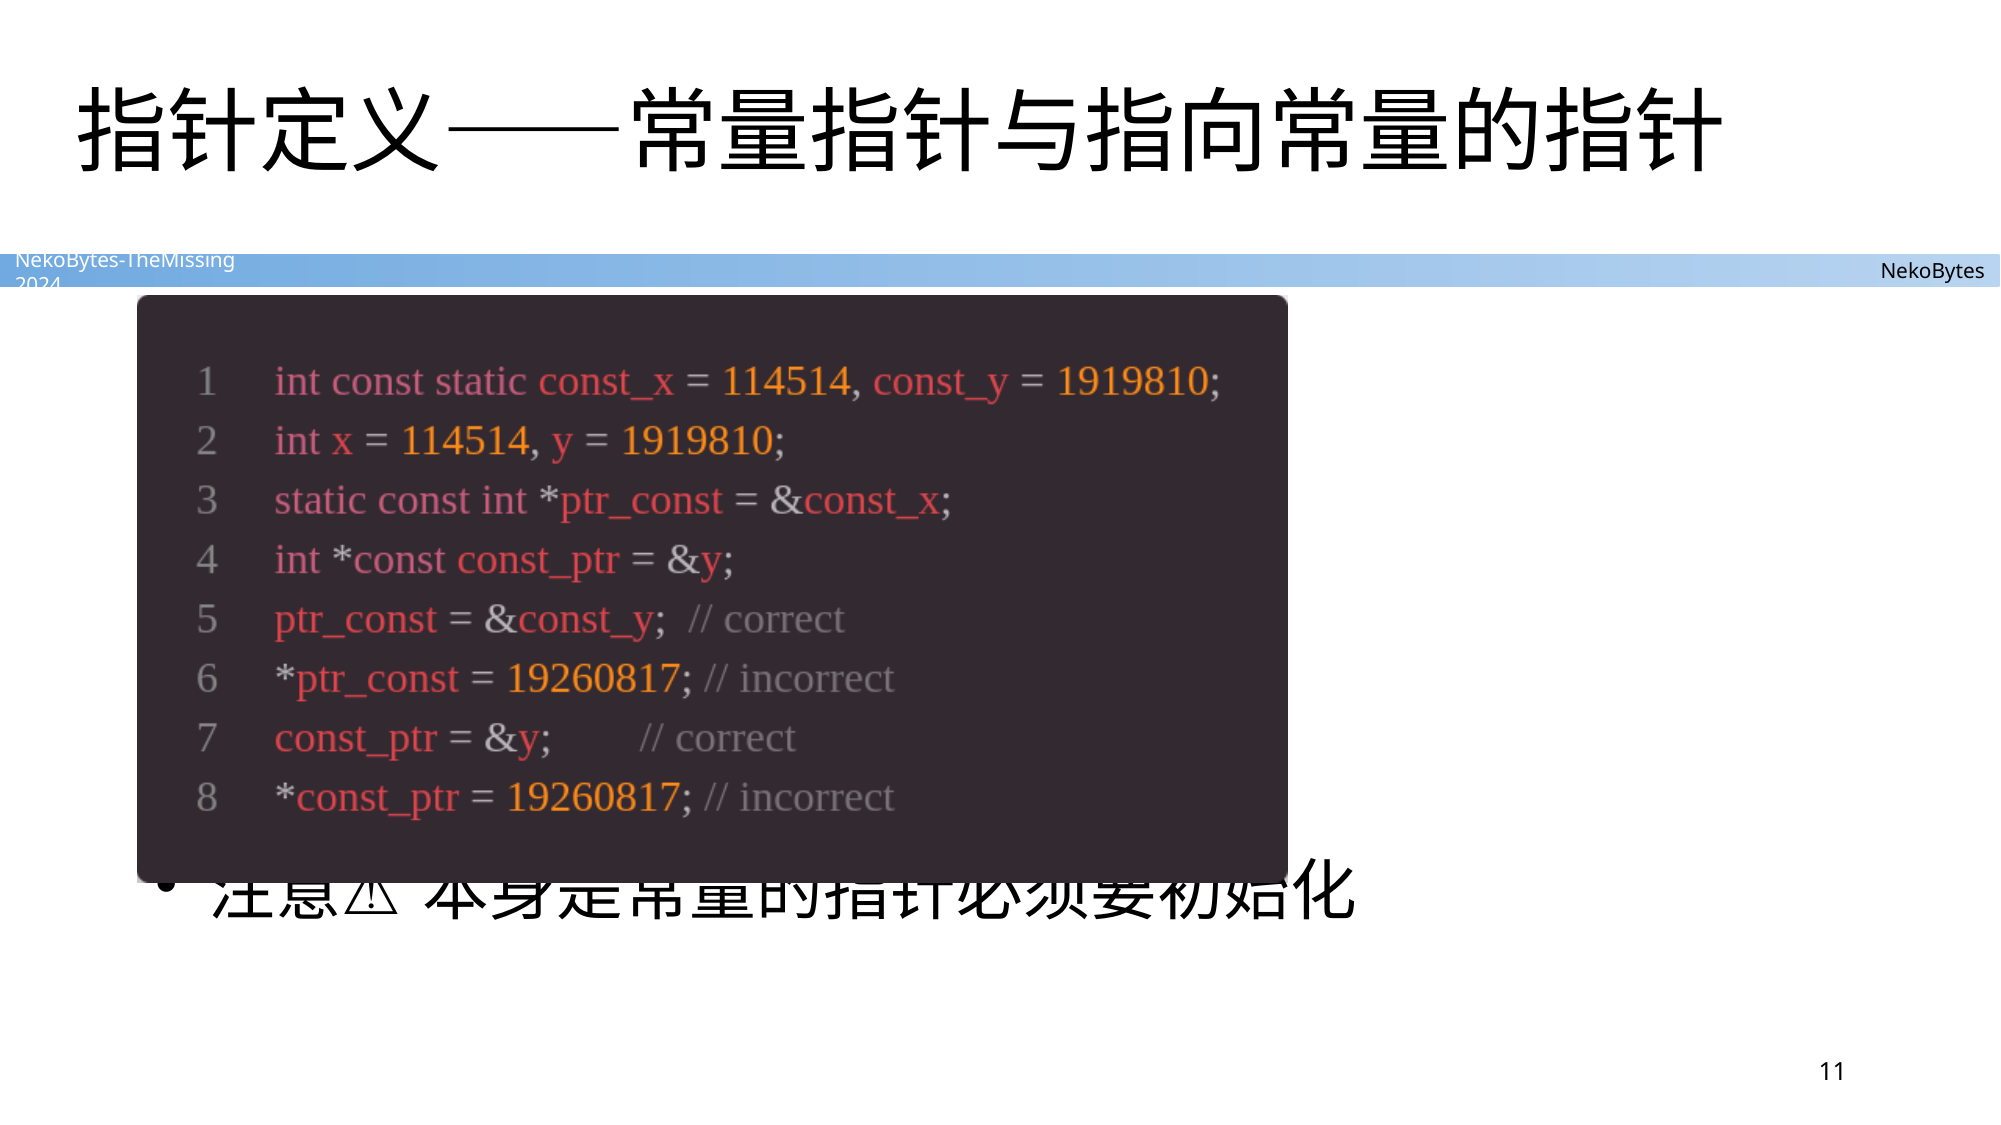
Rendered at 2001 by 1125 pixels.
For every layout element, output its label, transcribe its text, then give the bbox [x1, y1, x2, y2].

text_box 注意⚠️ 本身是常量的指针必须要初始化 [137, 299, 1863, 1013]
picture [137, 295, 1288, 883]
title 指针定义——常量指针与指向常量的指针 [39, 19, 1764, 237]
slide_number 11 [1412, 1042, 1863, 1103]
